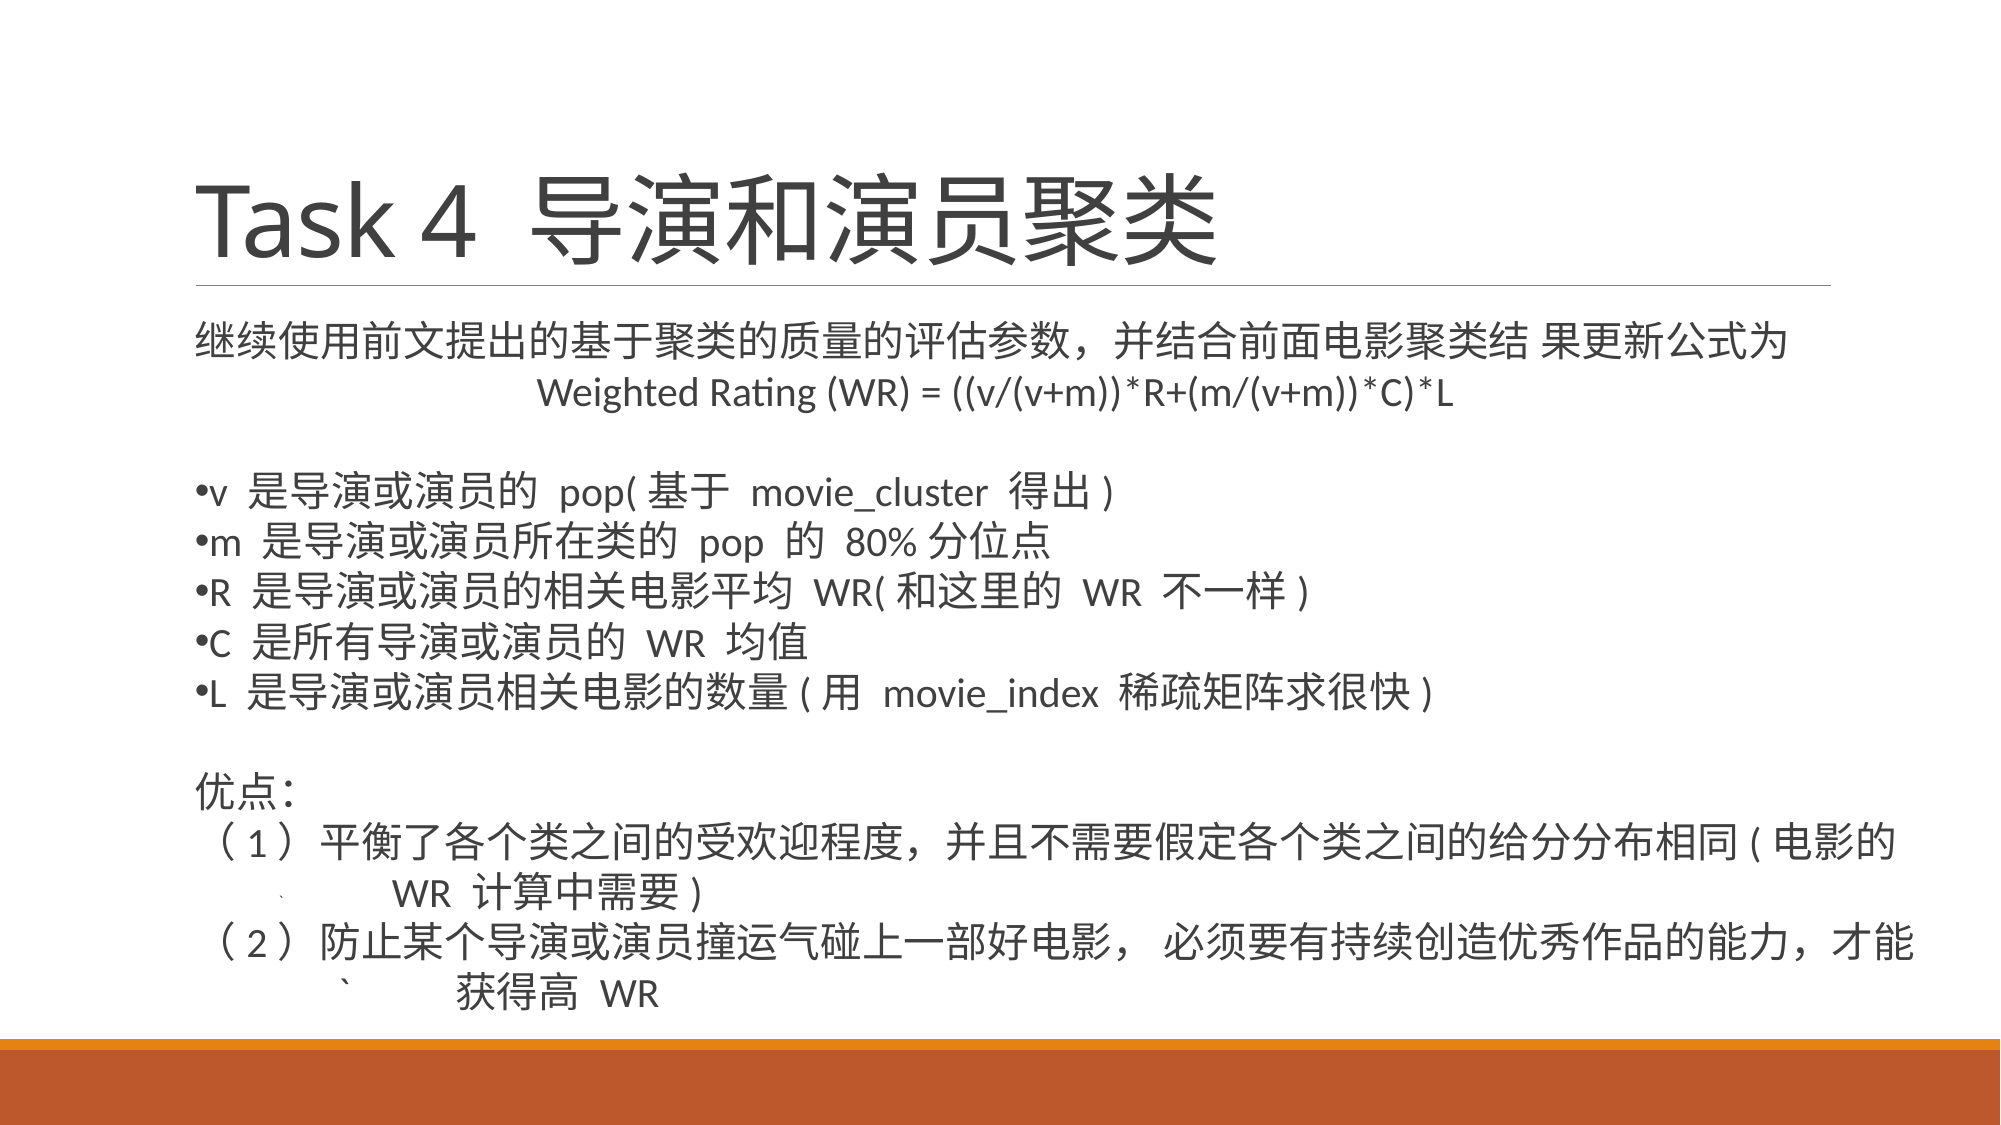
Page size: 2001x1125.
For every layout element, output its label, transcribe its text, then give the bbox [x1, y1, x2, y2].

title Task 4 导演和演员聚类 [180, 47, 1830, 285]
text_box 继续使用前文提出的基于聚类的质量的评估参数，并结合前面电影聚类结 果更新公式为 Weighted Rating (WR) = ((v/(v+m))*R+(m/(v+m))*C)*L v 是导演或演员的 pop(基于 movie_cluster 得出) m 是导演或演员所在类的 pop 的 80%分位点 R 是导演或演员的相关电影平均 WR(和这里的 WR 不一样) C 是所有导演或演员的 WR 均值 L 是导演或演员相关电影的数量(用 movie_index 稀疏矩阵求很快) 优点： （1）平衡了各个类之间的受欢迎程度，并且不需要假定各个类之间的给分分布相同(电影的 ` WR 计算中需要) （2）防止某个导演或演员撞运气碰上一部好电影， 必须要有持续创造优秀作品的能力，才能 ` 获得高 WR [180, 307, 1932, 1023]
